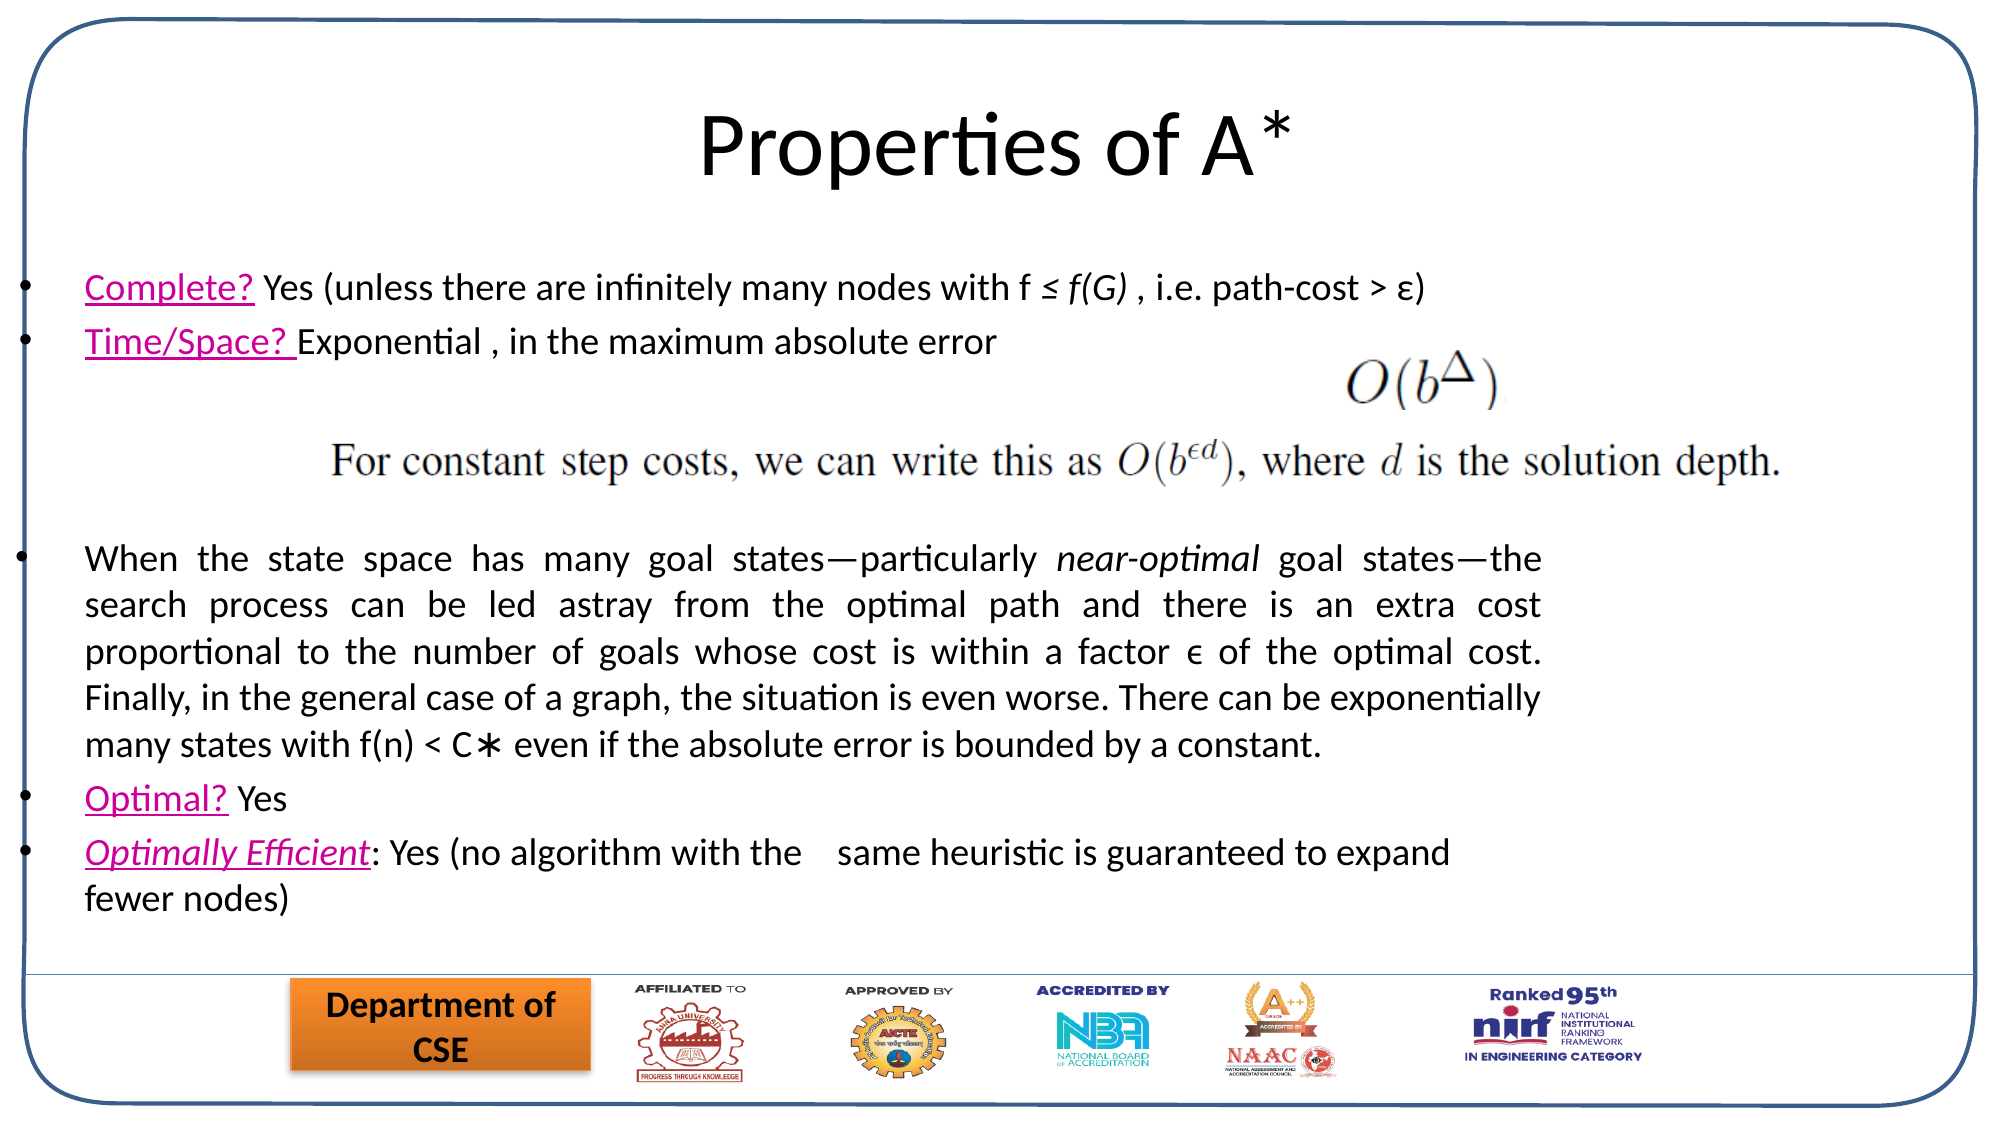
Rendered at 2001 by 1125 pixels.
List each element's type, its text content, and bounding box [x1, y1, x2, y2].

picture [325, 439, 1790, 487]
picture [1456, 975, 1654, 1074]
list Complete? Yes (unless there are infinitely many nodes with f ≤ f(G) , i.e. path-cost > ε) Time/Space? Exponential , in the maximum absolute error When the state space has many goal states—particularly near-optimal goal states—the search process can be led astray from the optimal path and there is an extra cost proportional to the number of goals whose cost is within a factor ϵ of the optimal cost. Finally, in the general case of a graph, the situation is even worse. There can be exponentially many states with f(n) < C∗ even if the absolute error is bounded by a constant. Optimal? Yes Optimally Efficient: Yes (no algorithm with the same heuristic is guaranteed to expand fewer nodes) [0, 254, 1558, 975]
picture [1339, 350, 1506, 410]
picture [1219, 975, 1343, 1083]
picture [622, 975, 758, 1089]
title Properties of A* [99, 45, 1900, 233]
picture [1033, 975, 1173, 1070]
picture [826, 975, 974, 1086]
